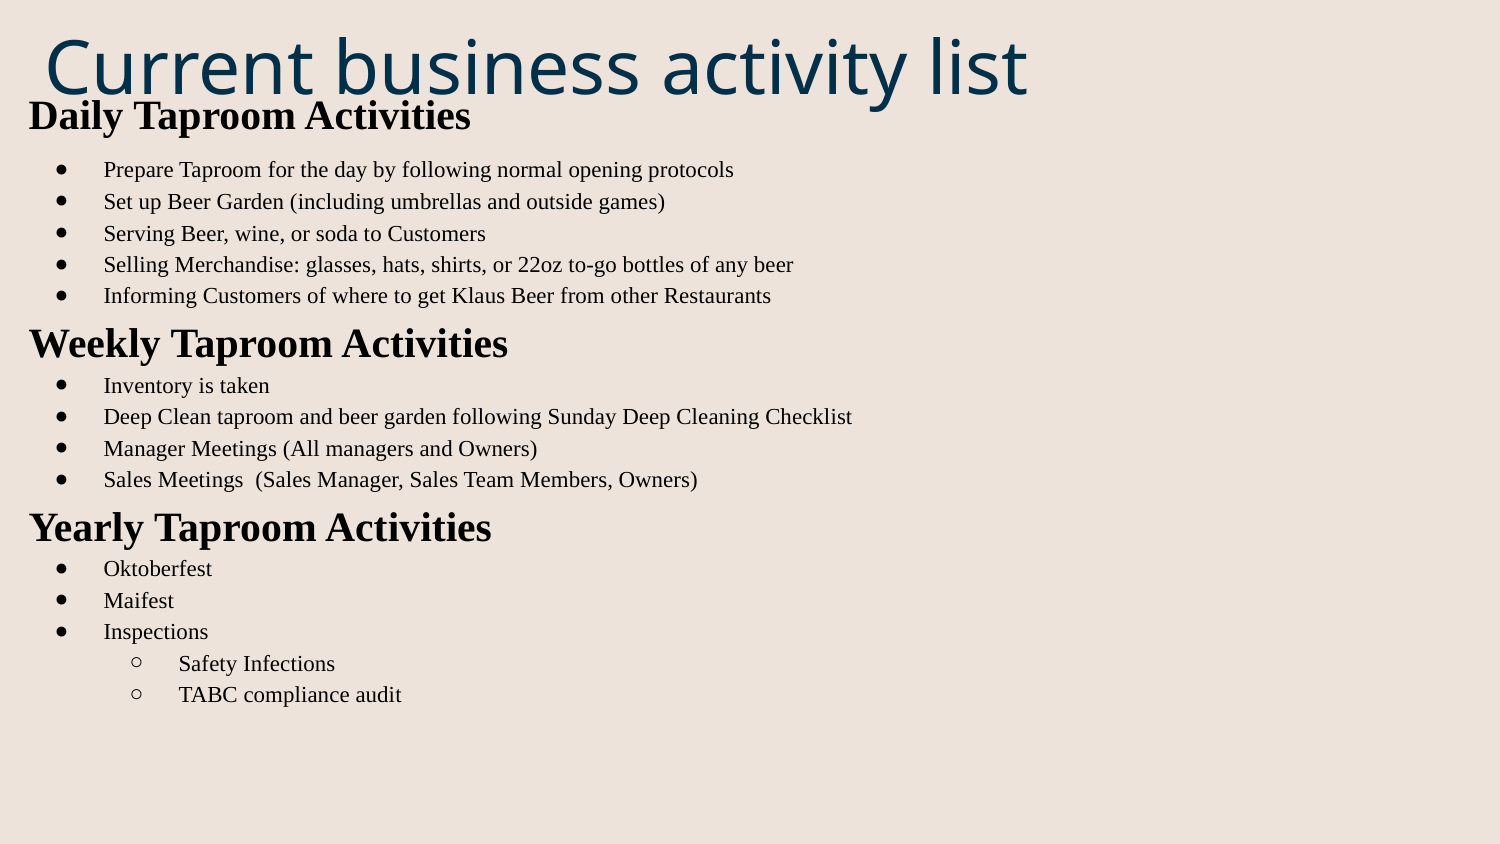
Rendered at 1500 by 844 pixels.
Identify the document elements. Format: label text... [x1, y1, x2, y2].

text_box Daily Taproom Activities Prepare Taproom for the day by following normal opening protocols Set up Beer Garden (including umbrellas and outside games) Serving Beer, wine, or soda to Customers Selling Merchandise: glasses, hats, shirts, or 22oz to-go bottles of any beer Informing Customers of where to get Klaus Beer from other Restaurants Weekly Taproom Activities Inventory is taken Deep Clean taproom and beer garden following Sunday Deep Cleaning Checklist Manager Meetings (All managers and Owners) Sales Meetings (Sales Manager, Sales Team Members, Owners) Yearly Taproom Activities Oktoberfest Maifest Inspections Safety Infections TABC compliance audit [13, 65, 1463, 558]
title Current business activity list [29, 0, 1447, 65]
